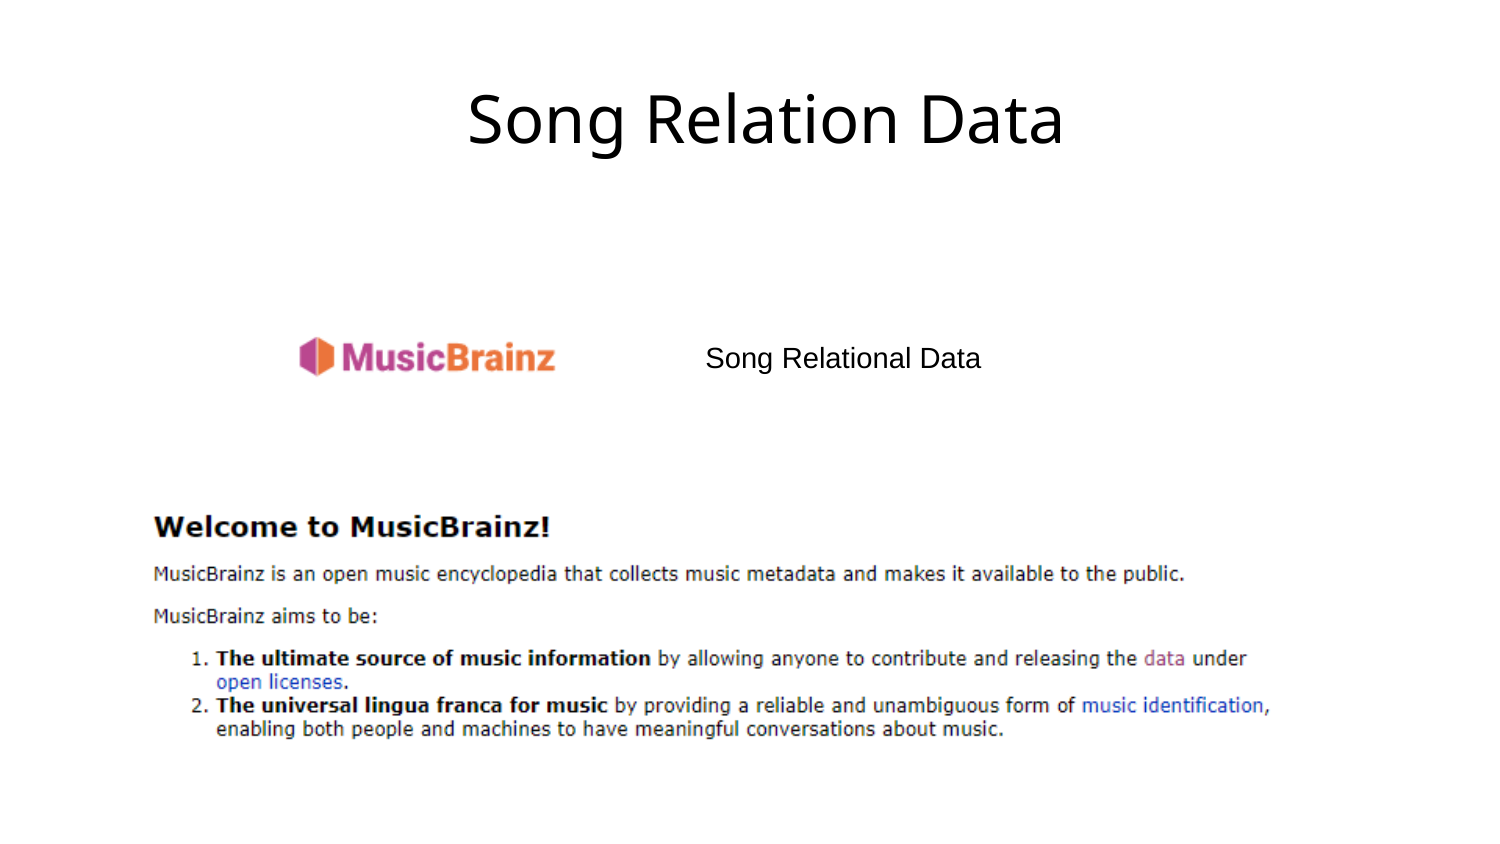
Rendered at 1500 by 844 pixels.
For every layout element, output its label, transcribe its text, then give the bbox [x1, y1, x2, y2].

picture [152, 505, 1281, 744]
title Song Relation Data [152, 61, 1382, 156]
text_box Song Relational Data [642, 290, 1045, 422]
picture [288, 320, 571, 393]
